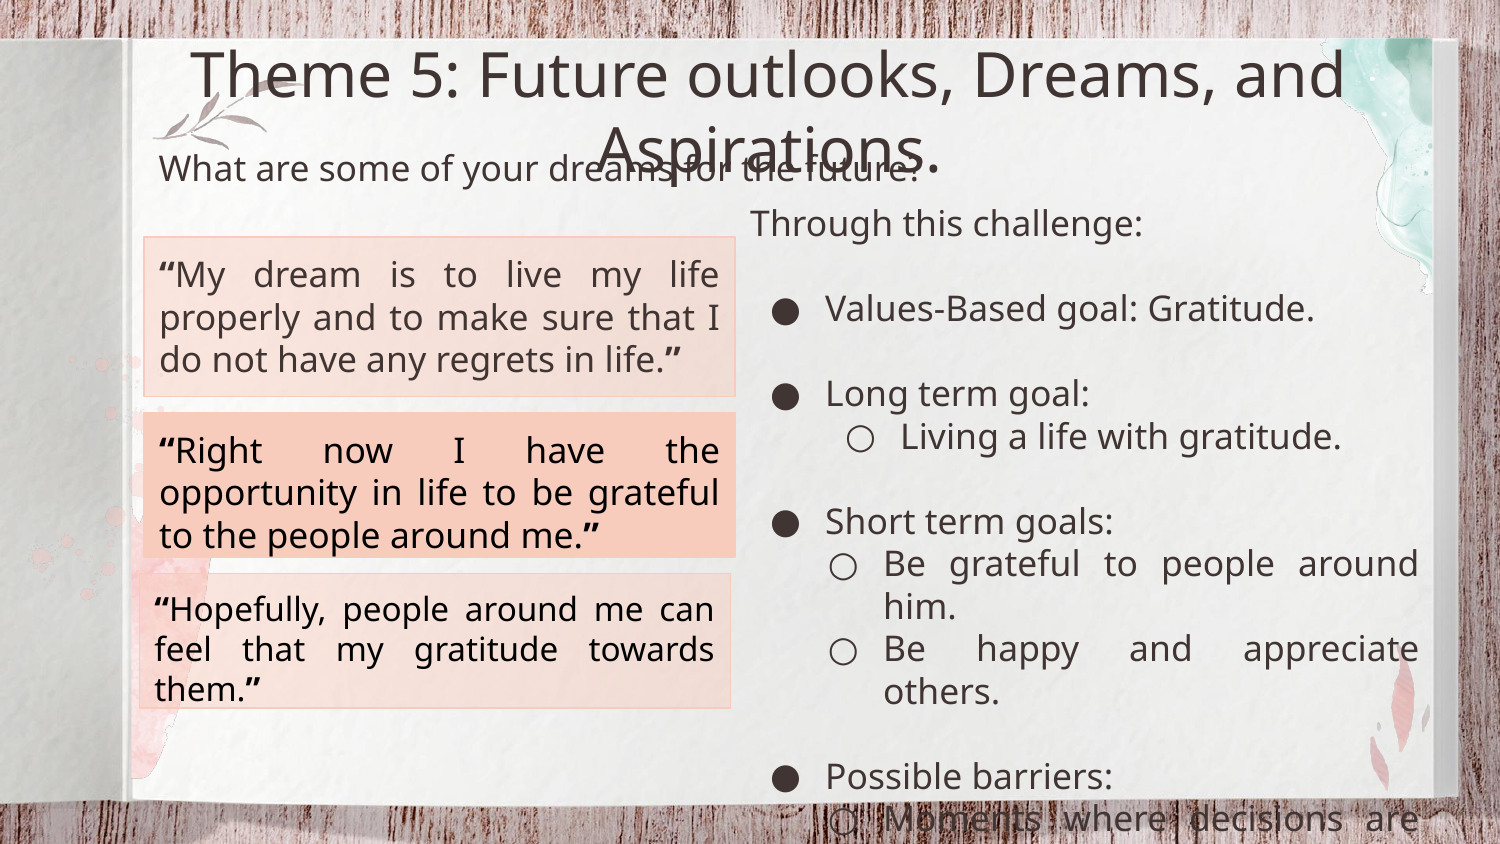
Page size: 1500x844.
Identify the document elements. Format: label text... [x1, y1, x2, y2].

list Through this challenge: Values-Based goal: Gratitude. Long term goal: Living a life with gratitude. Short term goals: Be grateful to people around him. Be happy and appreciate others. Possible barriers: Moments where decisions are tough to make and may cause regrets. [735, 186, 1435, 810]
text_box “My dream is to live my life properly and to make sure that I do not have any regrets in life.” [144, 236, 735, 397]
list What are some of your dreams for the future? [143, 131, 1396, 197]
picture [0, 0, 1500, 844]
text_box “Right now I have the opportunity in life to be grateful to the people around me.” [144, 412, 736, 558]
text_box “Hopefully, people around me can feel that my gratitude towards them.” [139, 573, 731, 709]
title Theme 5: Future outlooks, Dreams, and Aspirations. [144, 62, 1395, 157]
